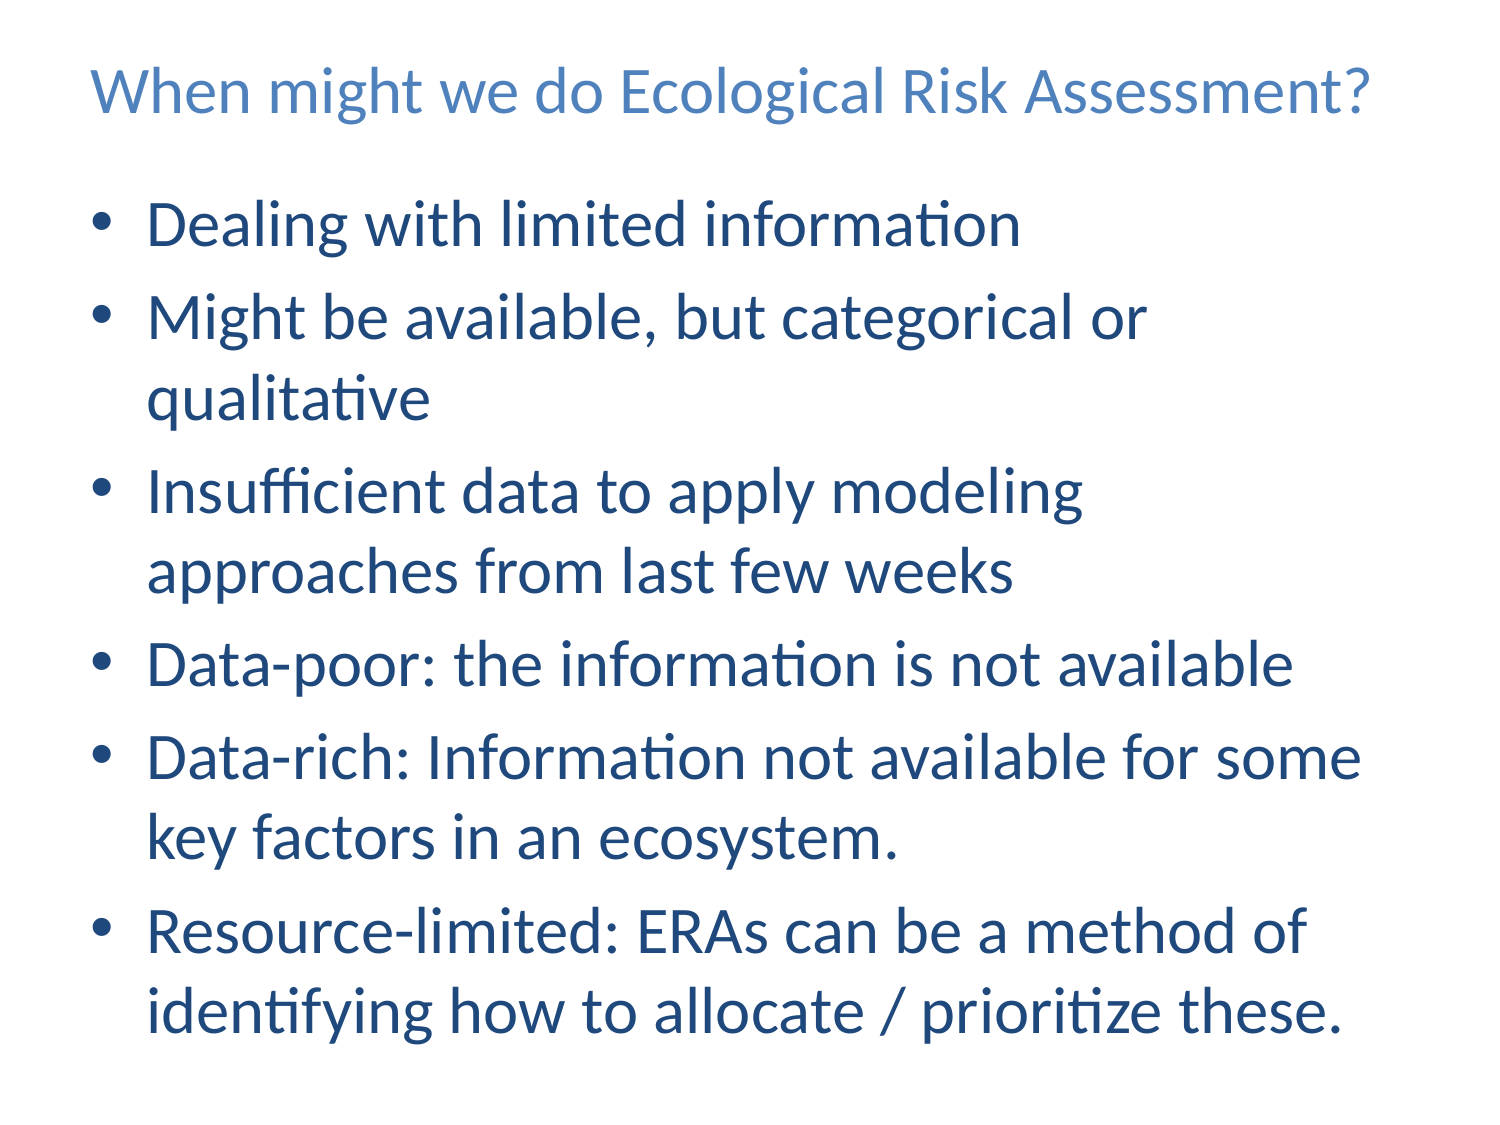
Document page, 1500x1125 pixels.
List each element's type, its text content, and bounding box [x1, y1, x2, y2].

list Dealing with limited information Might be available, but categorical or qualitative Insufficient data to apply modeling approaches from last few weeks Data-poor: the information is not available Data-rich: Information not available for some key factors in an ecosystem. Resource-limited: ERAs can be a method of identifying how to allocate / prioritize these. [75, 172, 1425, 1090]
title When might we do Ecological Risk Assessment? [75, 30, 1425, 144]
